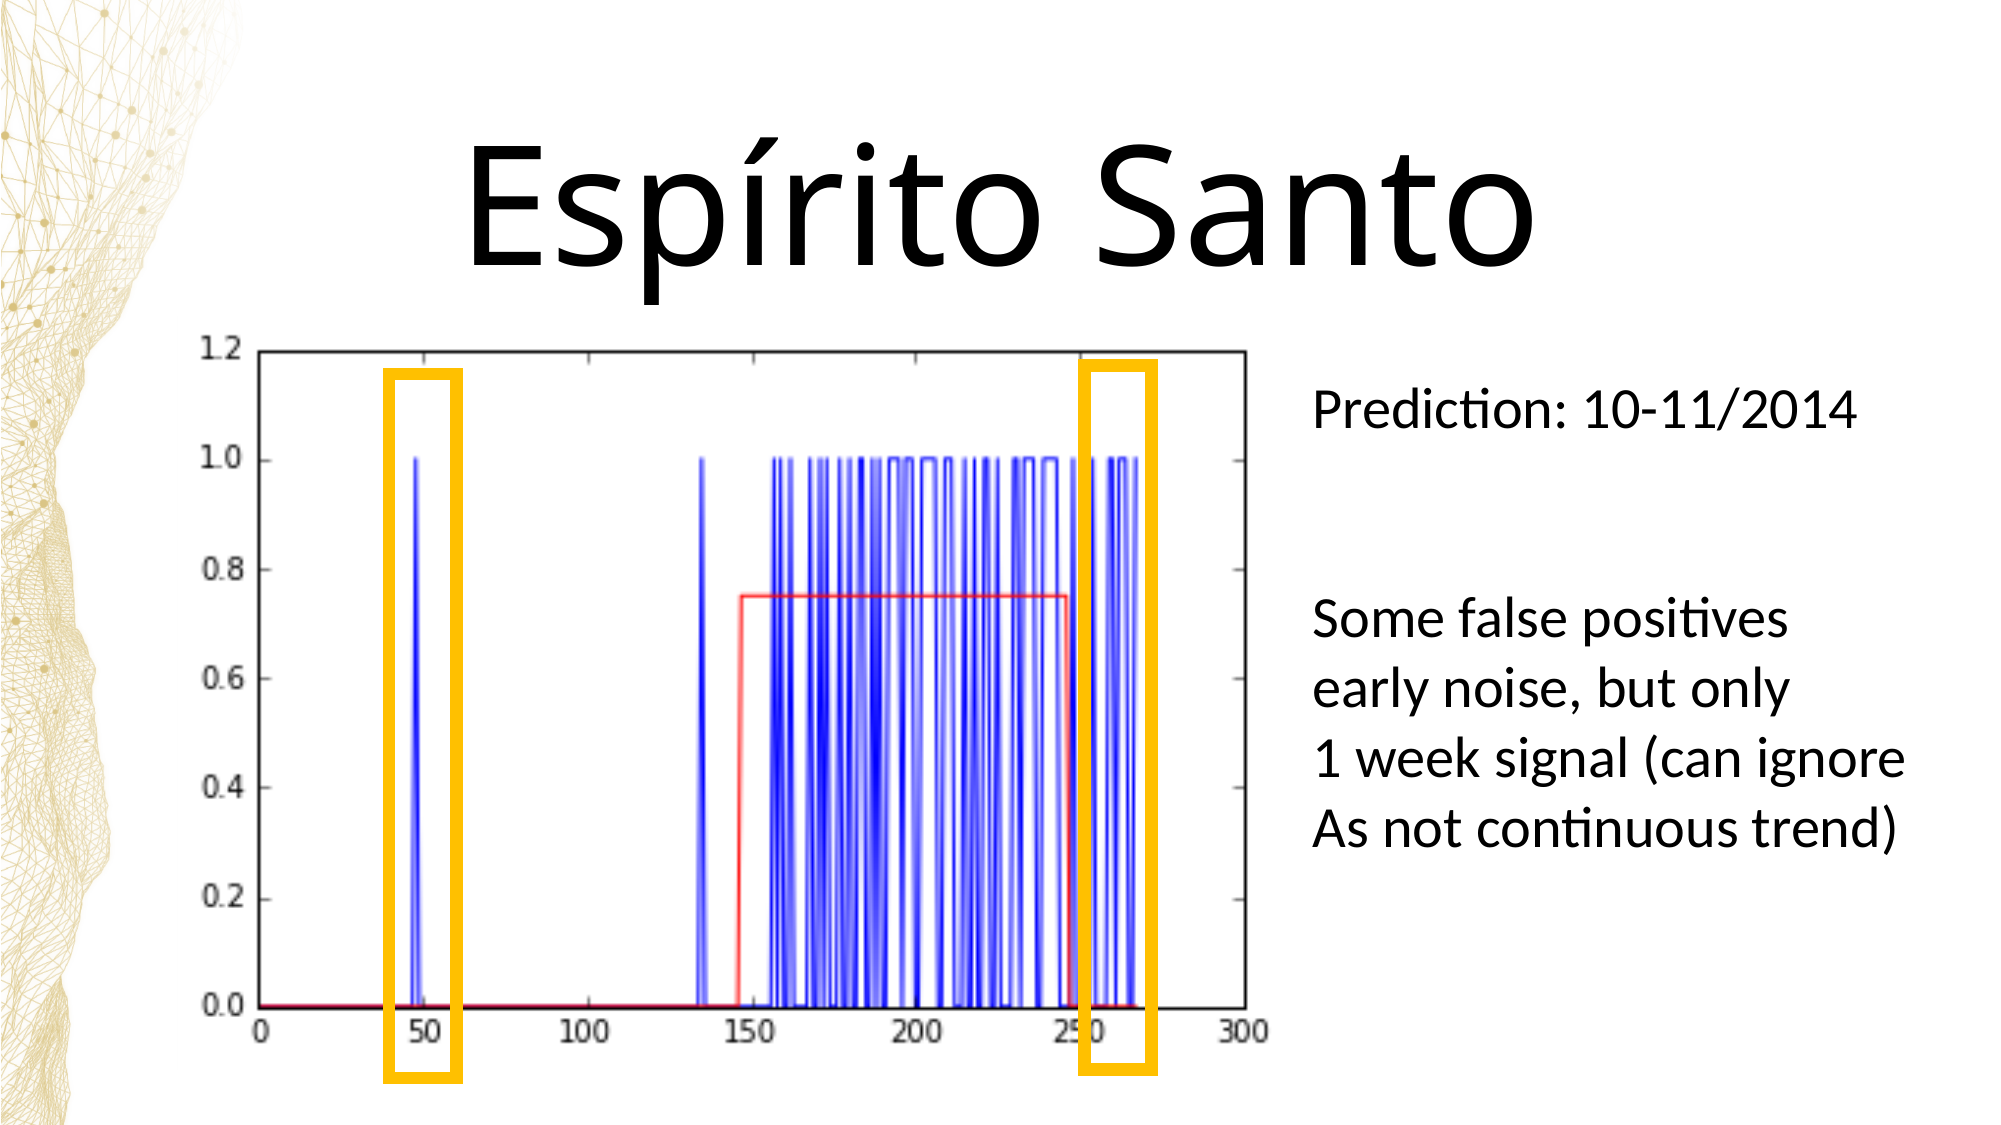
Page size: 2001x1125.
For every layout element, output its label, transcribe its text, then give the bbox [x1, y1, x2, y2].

text_box Espírito Santo [0, 91, 2000, 306]
picture [0, 316, 1295, 1070]
text_box Prediction: 10-11/2014 Some false positives early noise, but only 1 week signal (can ignore As not continuous trend) [1297, 362, 1923, 867]
text_box [388, 1070, 457, 1079]
